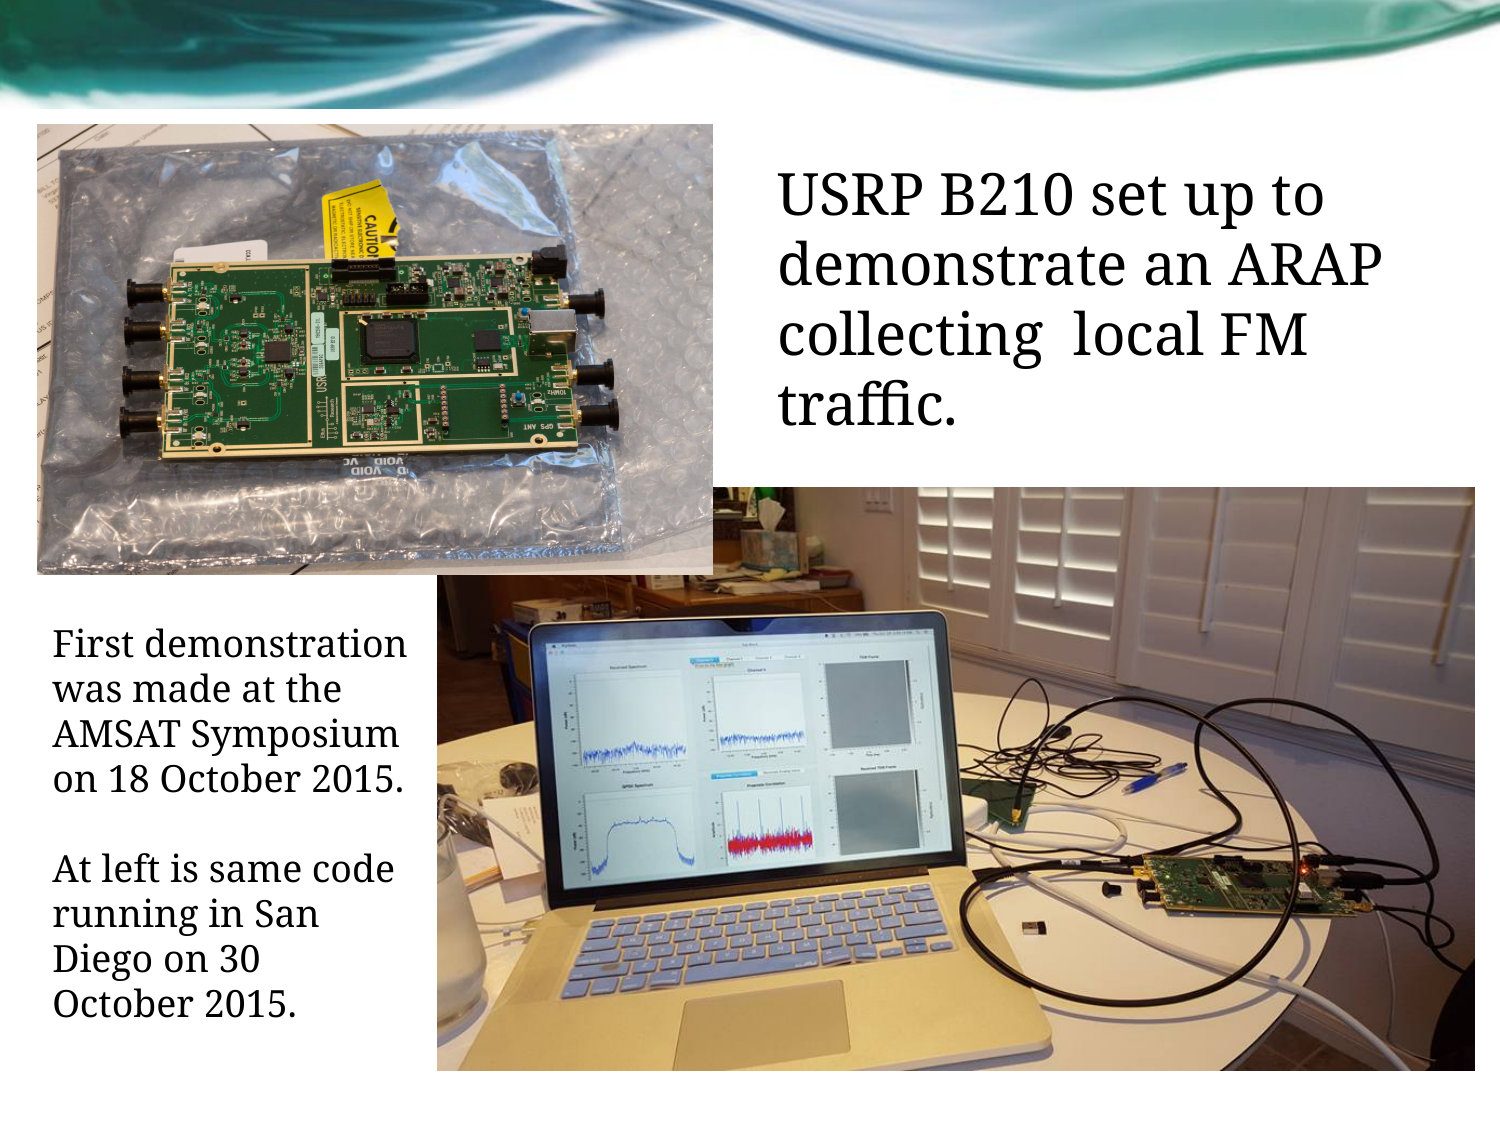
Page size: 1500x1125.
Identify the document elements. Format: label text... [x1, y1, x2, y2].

picture [0, 0, 1500, 109]
text_box First demonstration was made at the AMSAT Symposium on 18 October 2015. At left is same code running in San Diego on 30 October 2015. [37, 612, 425, 1033]
title USRP B210 set up to demonstrate an ARAP collecting local FM traffic. [762, 149, 1425, 450]
picture [37, 124, 1476, 1071]
